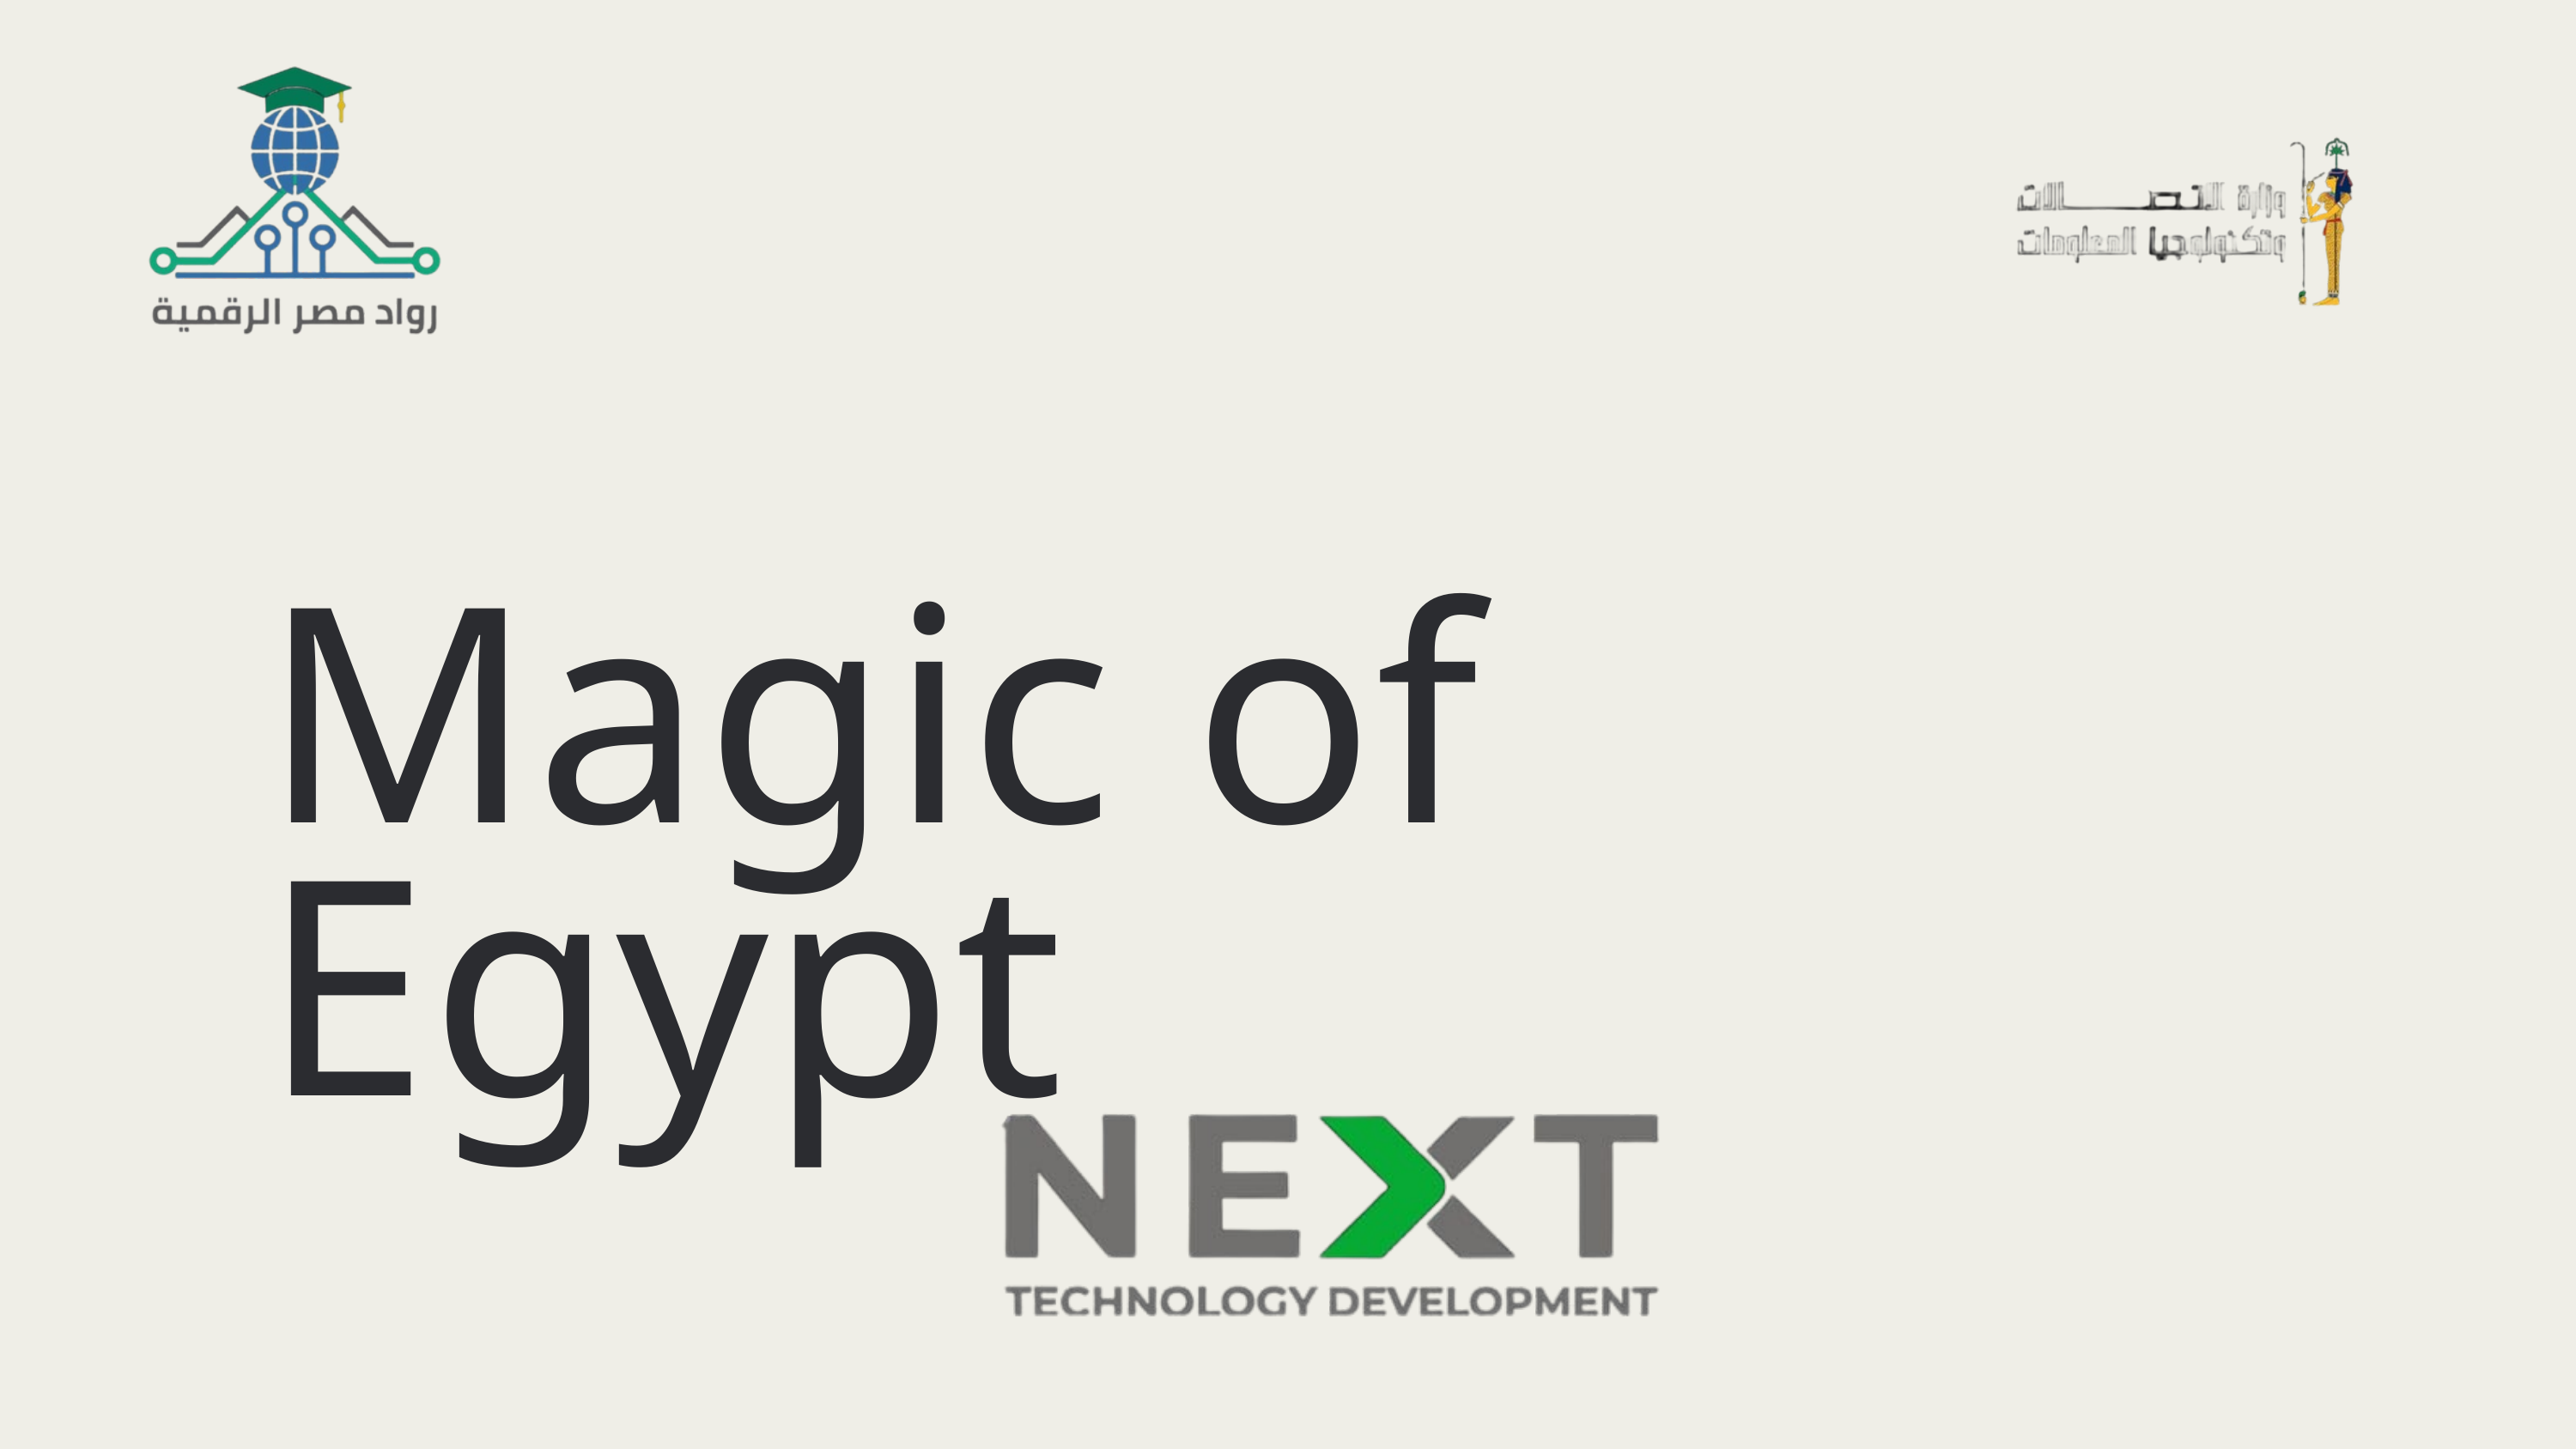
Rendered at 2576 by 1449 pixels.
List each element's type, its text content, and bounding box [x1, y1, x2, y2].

text_box Magic of Egypt [262, 610, 2314, 1156]
text_box [96, 23, 487, 411]
text_box [927, 1156, 1737, 1368]
text_box [1990, 125, 2376, 309]
